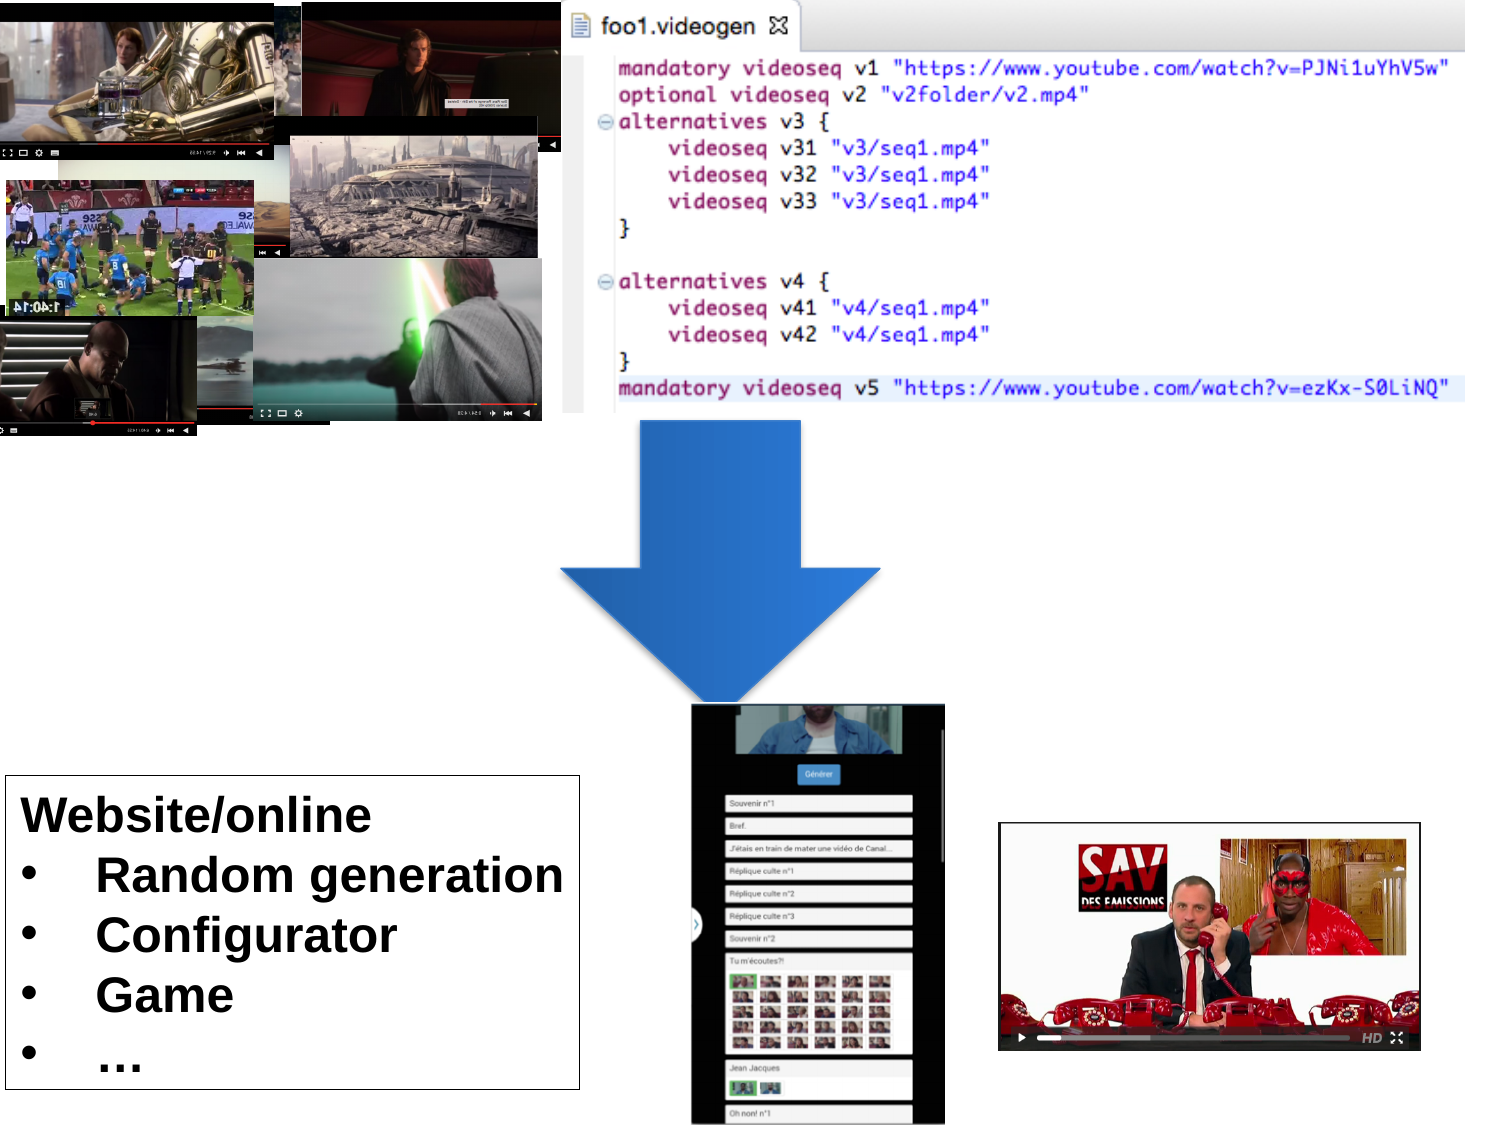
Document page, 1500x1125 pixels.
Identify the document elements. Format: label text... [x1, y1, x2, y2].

text_box Website/online Random generation Configurator Game … [5, 775, 580, 1090]
text_box [560, 422, 881, 700]
picture [0, 0, 1465, 436]
picture [997, 822, 1422, 1051]
picture [690, 701, 946, 1125]
